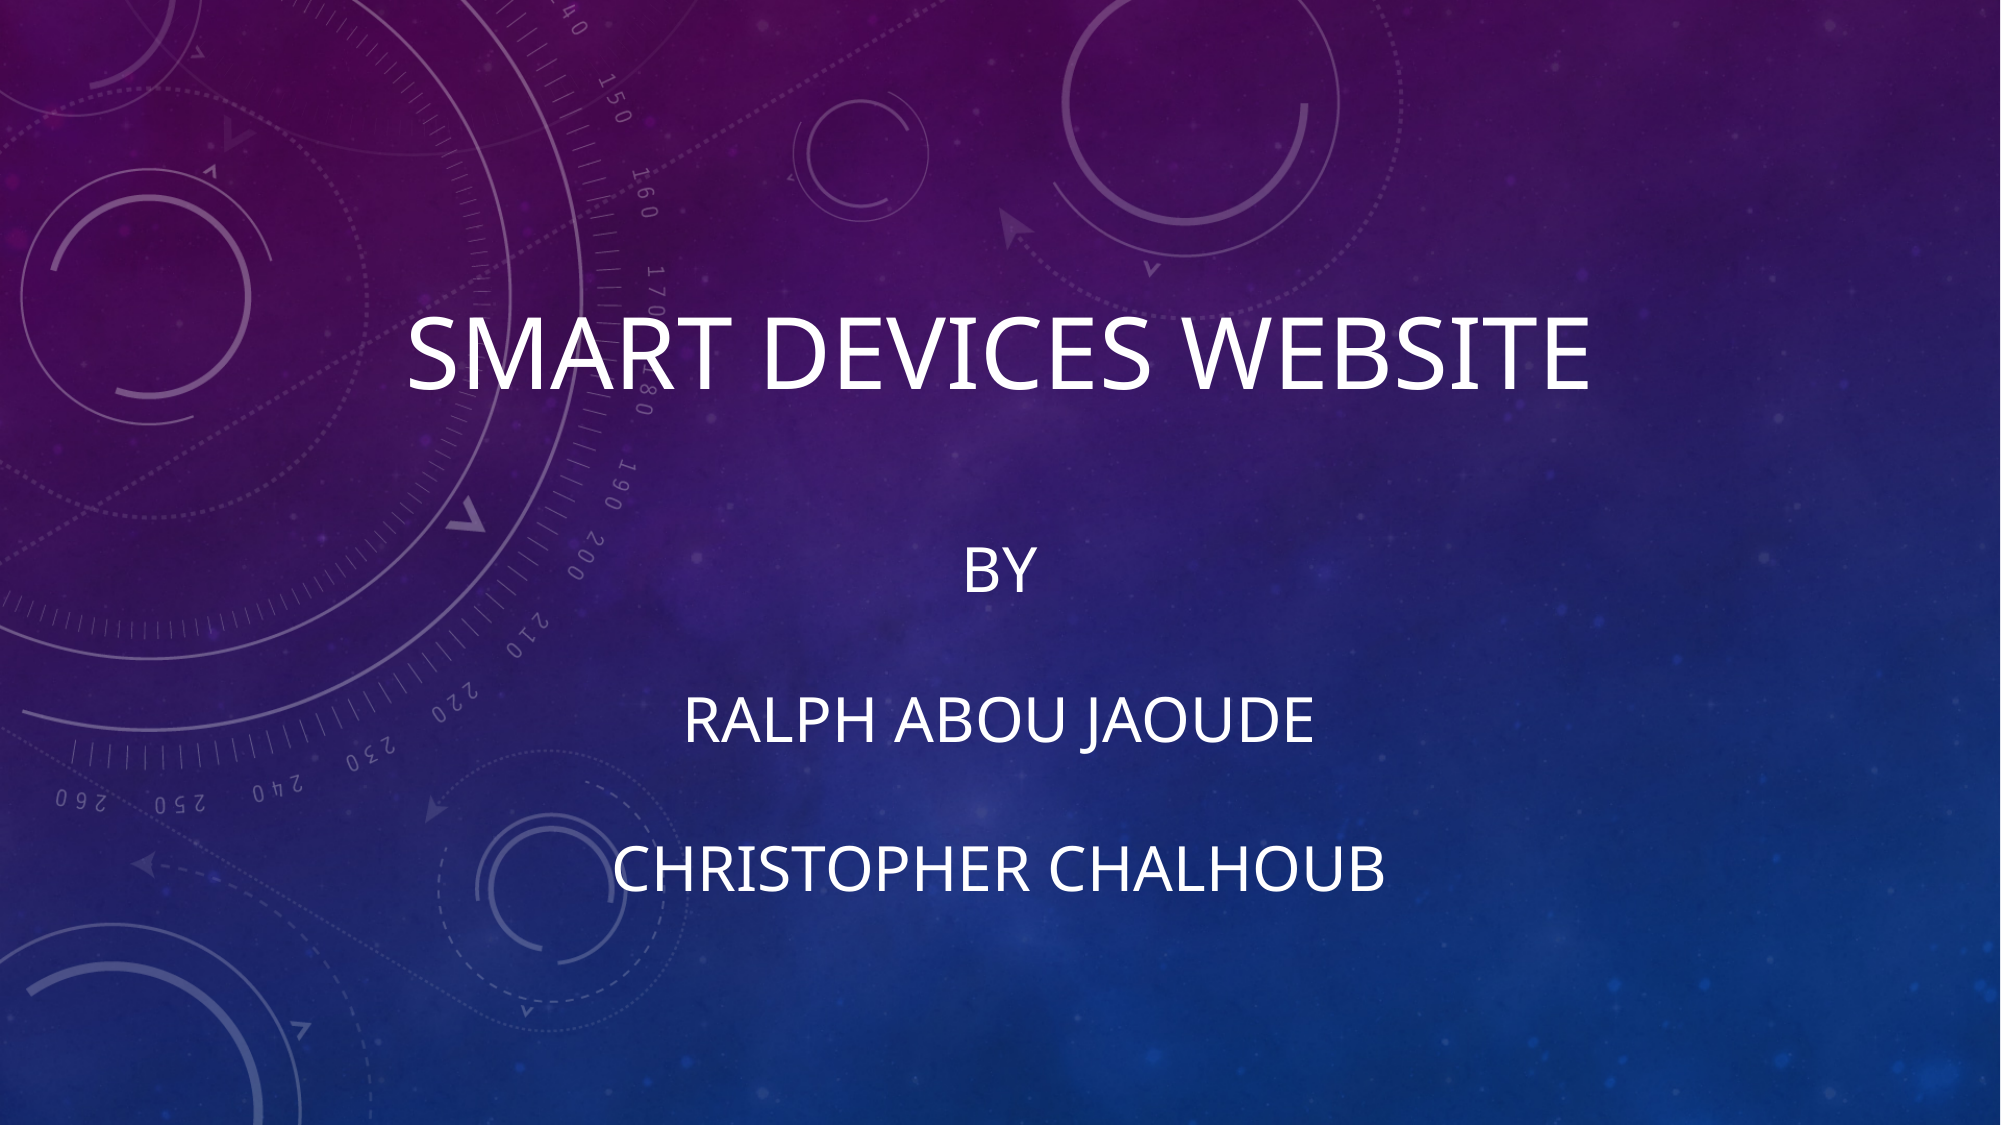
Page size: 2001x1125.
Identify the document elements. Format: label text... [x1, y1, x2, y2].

title Smart Devices Website by Ralph Abou Jaoude Christopher Chalhoub [132, 144, 1868, 1032]
picture [0, 0, 2001, 1125]
